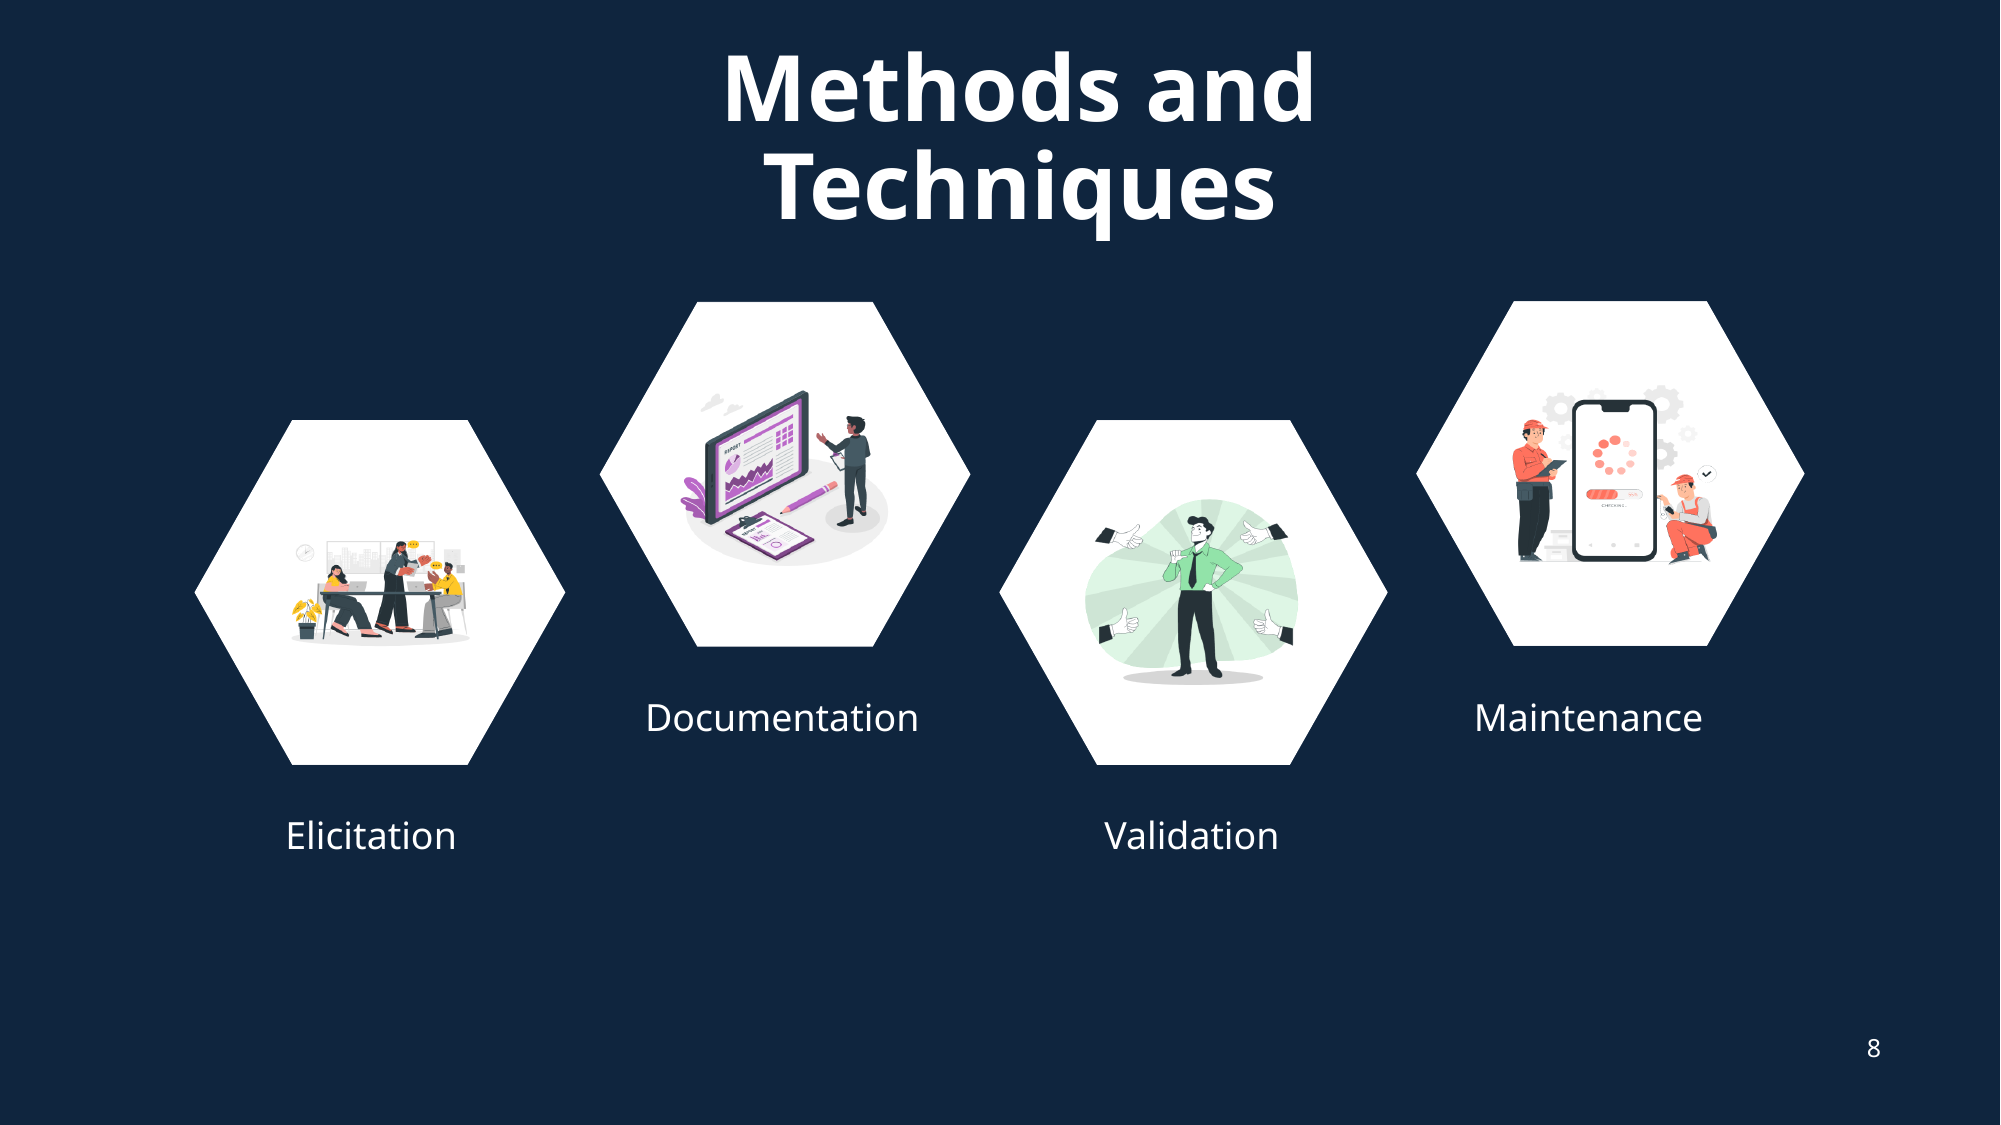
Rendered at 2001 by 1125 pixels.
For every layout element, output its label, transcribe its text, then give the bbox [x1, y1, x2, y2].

picture [194, 419, 566, 765]
list Validation [1020, 781, 1365, 865]
title Methods and Techniques [503, 32, 1537, 250]
text_box 8 [1836, 1019, 1912, 1080]
list Documentation [610, 663, 955, 747]
picture [599, 301, 971, 647]
picture [999, 419, 1388, 765]
list Elicitation [199, 781, 544, 865]
picture [1416, 301, 1805, 647]
list Maintenance [1416, 663, 1761, 747]
